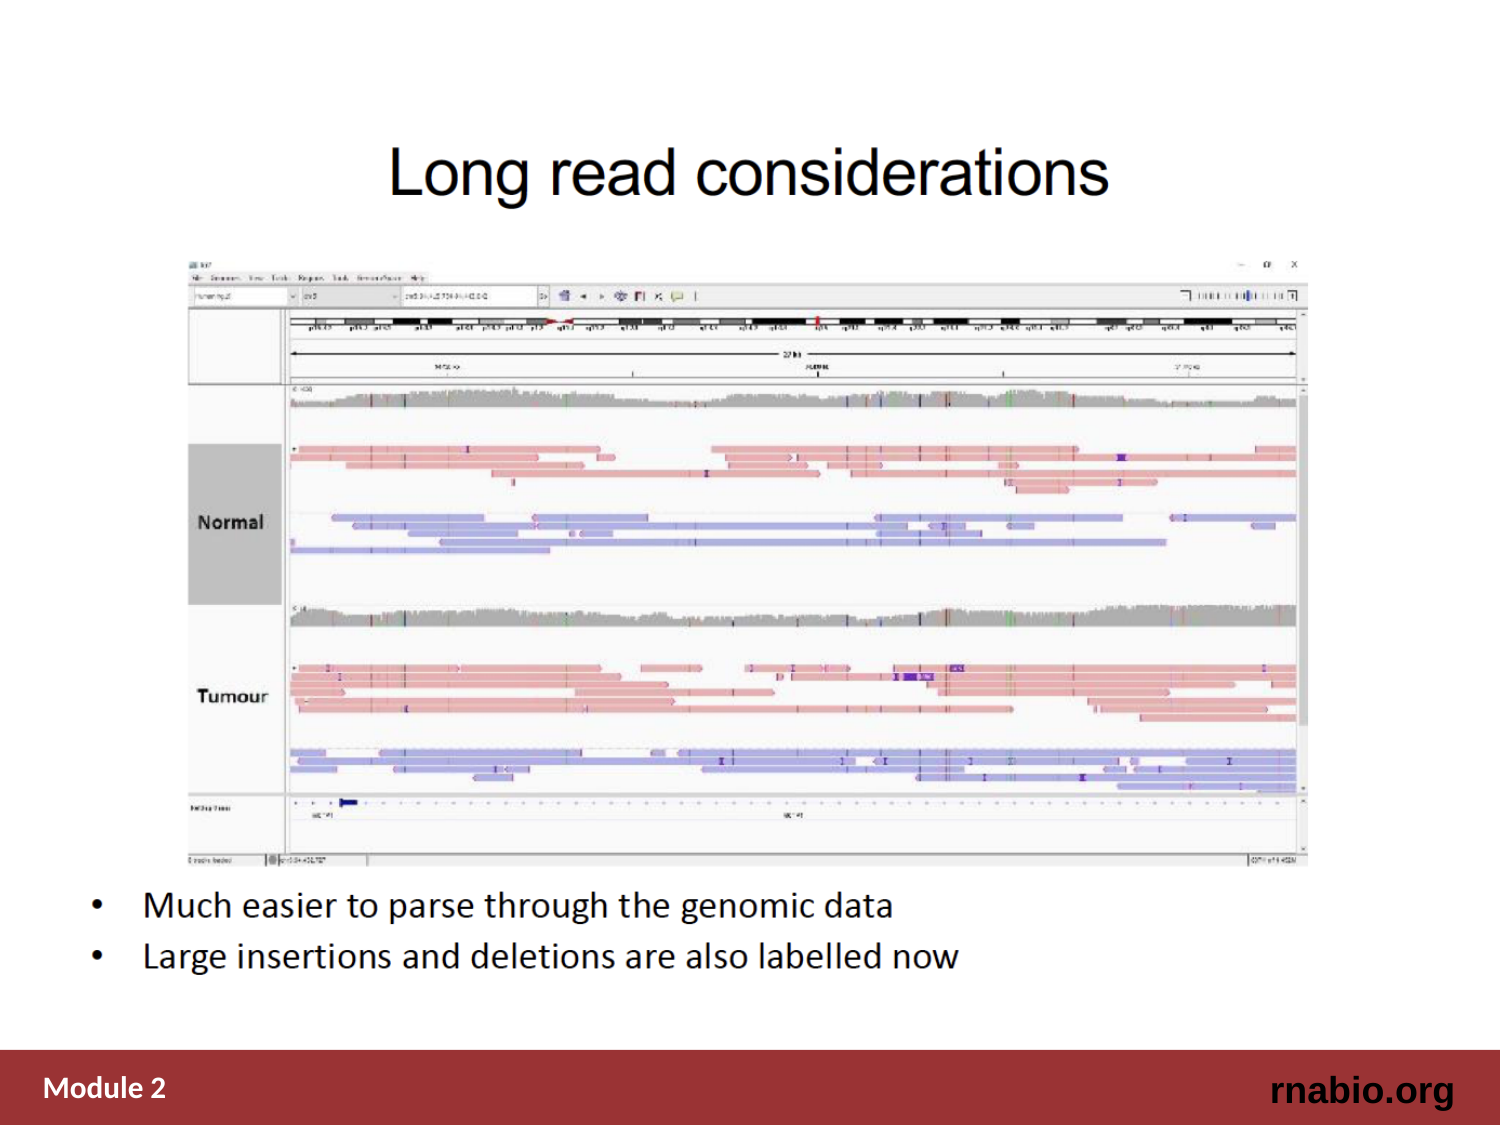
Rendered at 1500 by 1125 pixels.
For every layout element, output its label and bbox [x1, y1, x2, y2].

list [73, 89, 1427, 1003]
